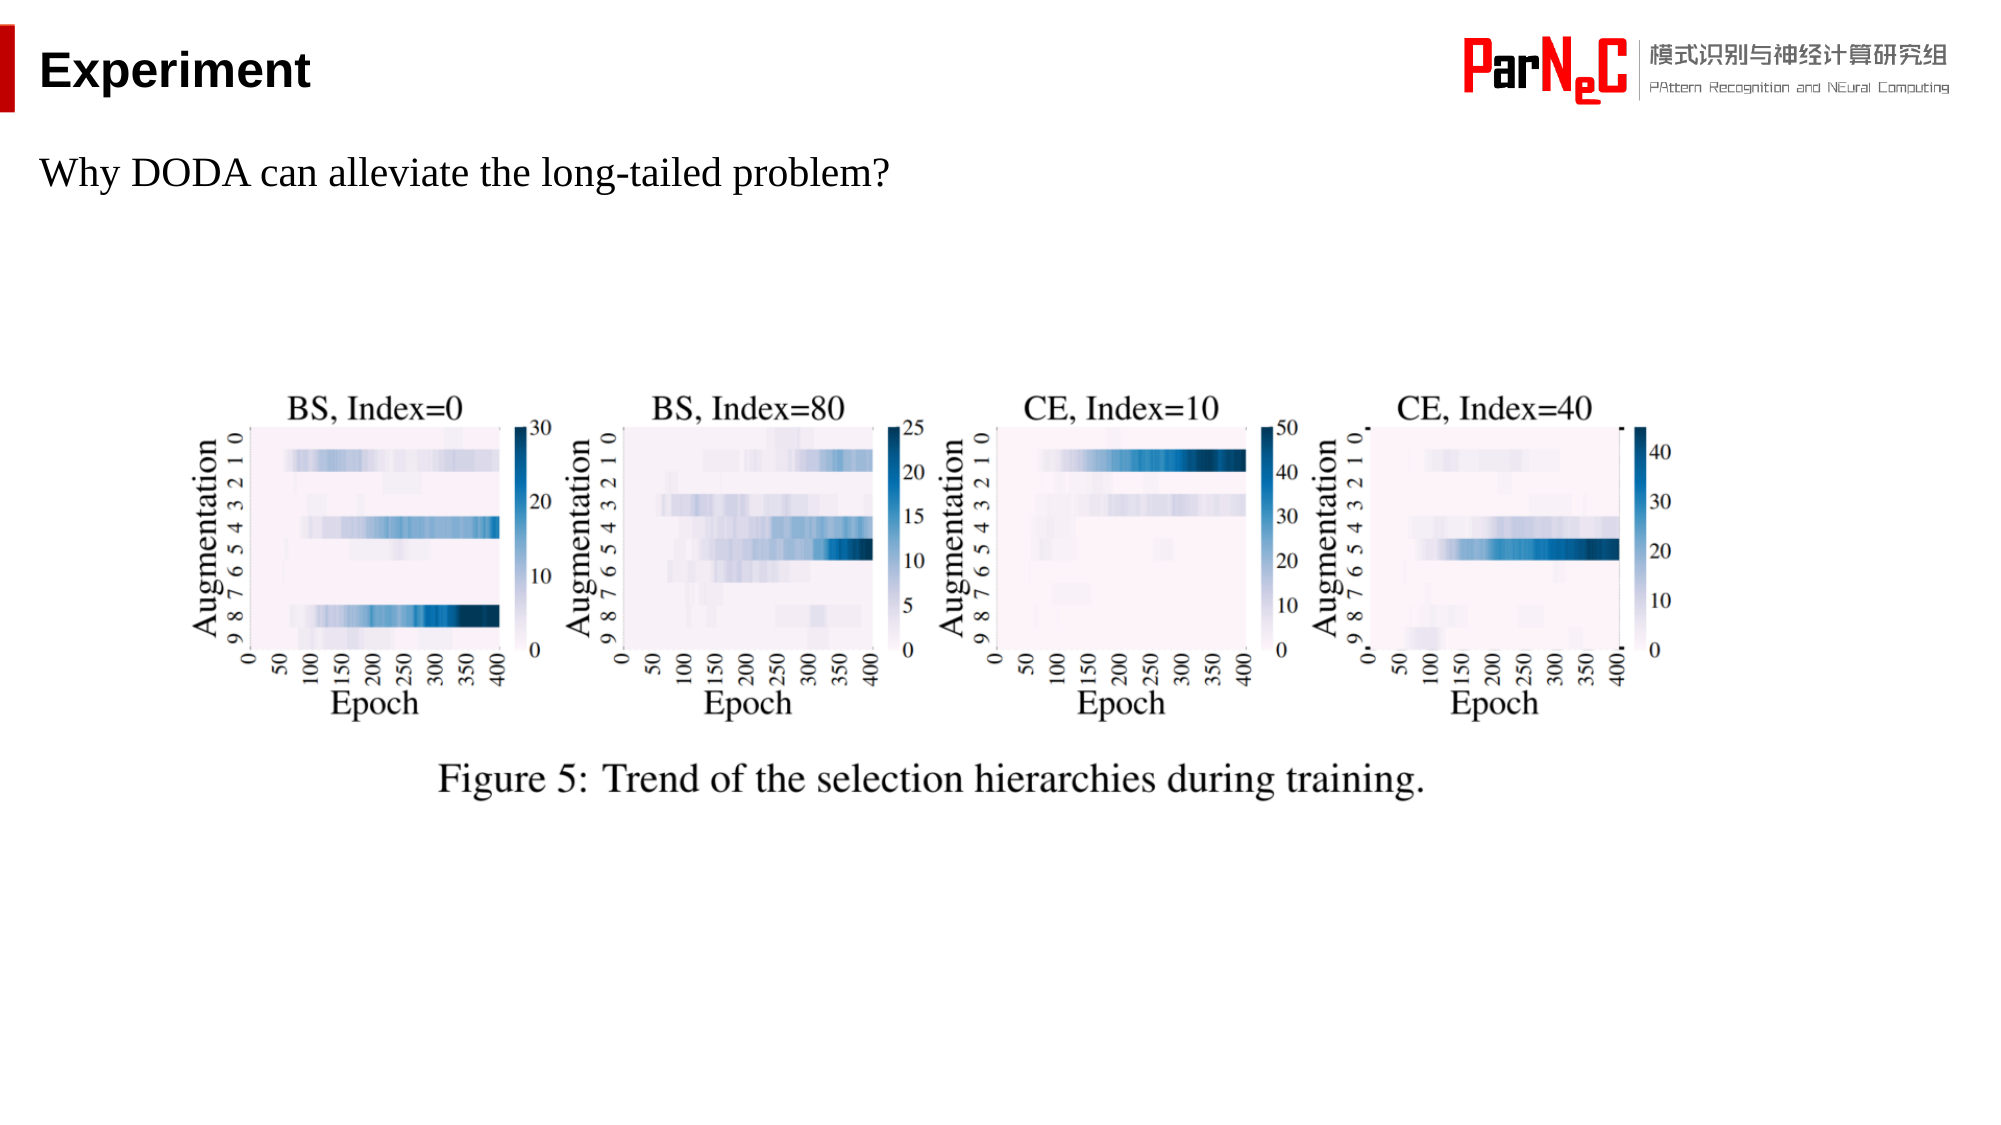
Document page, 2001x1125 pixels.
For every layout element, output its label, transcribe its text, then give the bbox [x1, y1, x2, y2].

text_box [0, 25, 16, 113]
picture [172, 384, 1695, 817]
picture [1454, 31, 1954, 109]
text_box Why DODA can alleviate the long-tailed problem? [24, 137, 1025, 203]
text_box Experiment [24, 29, 505, 105]
